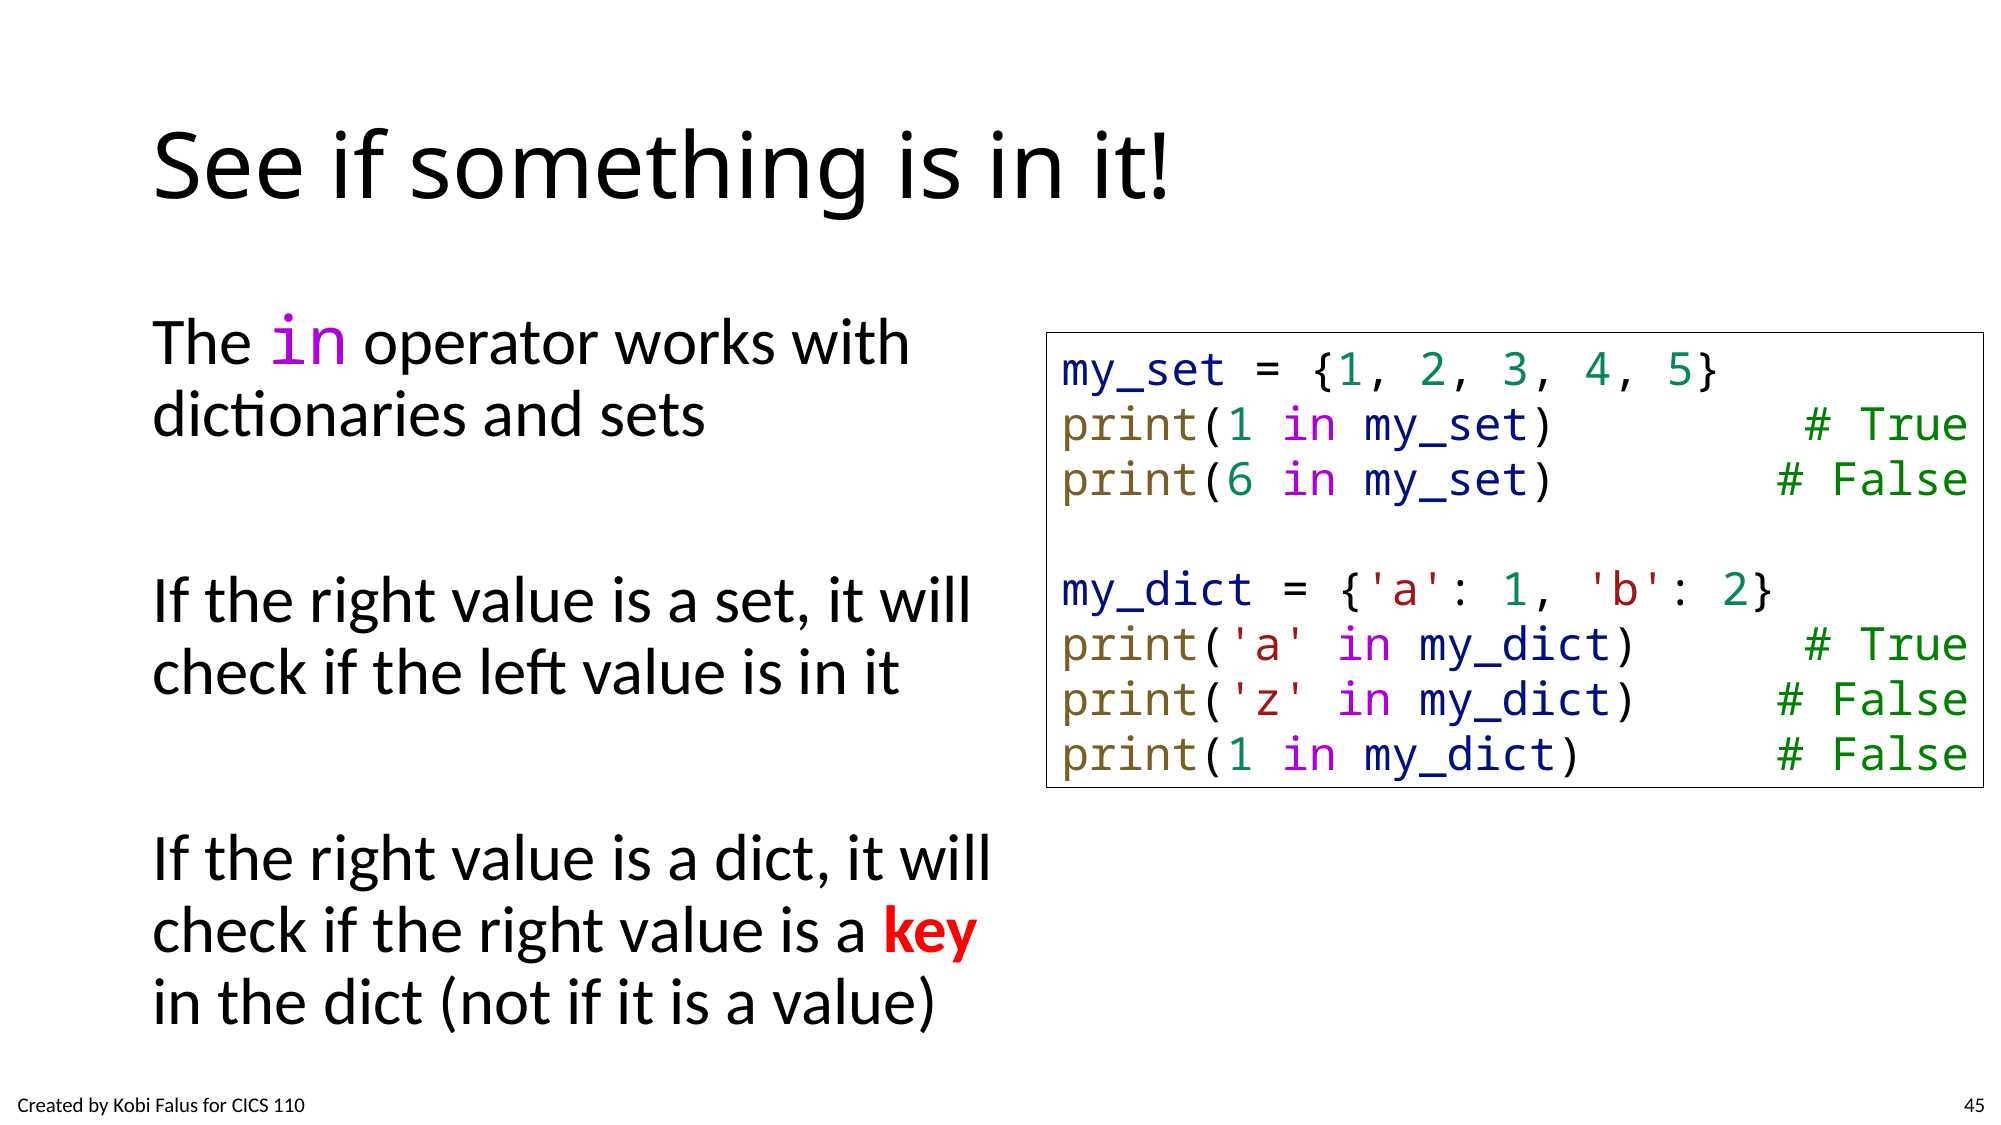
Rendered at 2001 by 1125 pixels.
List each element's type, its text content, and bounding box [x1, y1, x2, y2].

title See if something is in it! [137, 59, 1863, 278]
list The in operator works with dictionaries and sets If the right value is a set, it will check if the left value is in it If the right value is a dict, it will check if the right value is a key in the dict (not if it is a value) [137, 299, 1044, 1066]
text_box my_set = {1, 2, 3, 4, 5} print(1 in my_set) # True print(6 in my_set) # False my_dict = {'a': 1, 'b': 2} print('a' in my_dict) # True print('z' in my_dict) # False print(1 in my_dict) # False [1046, 332, 1984, 788]
